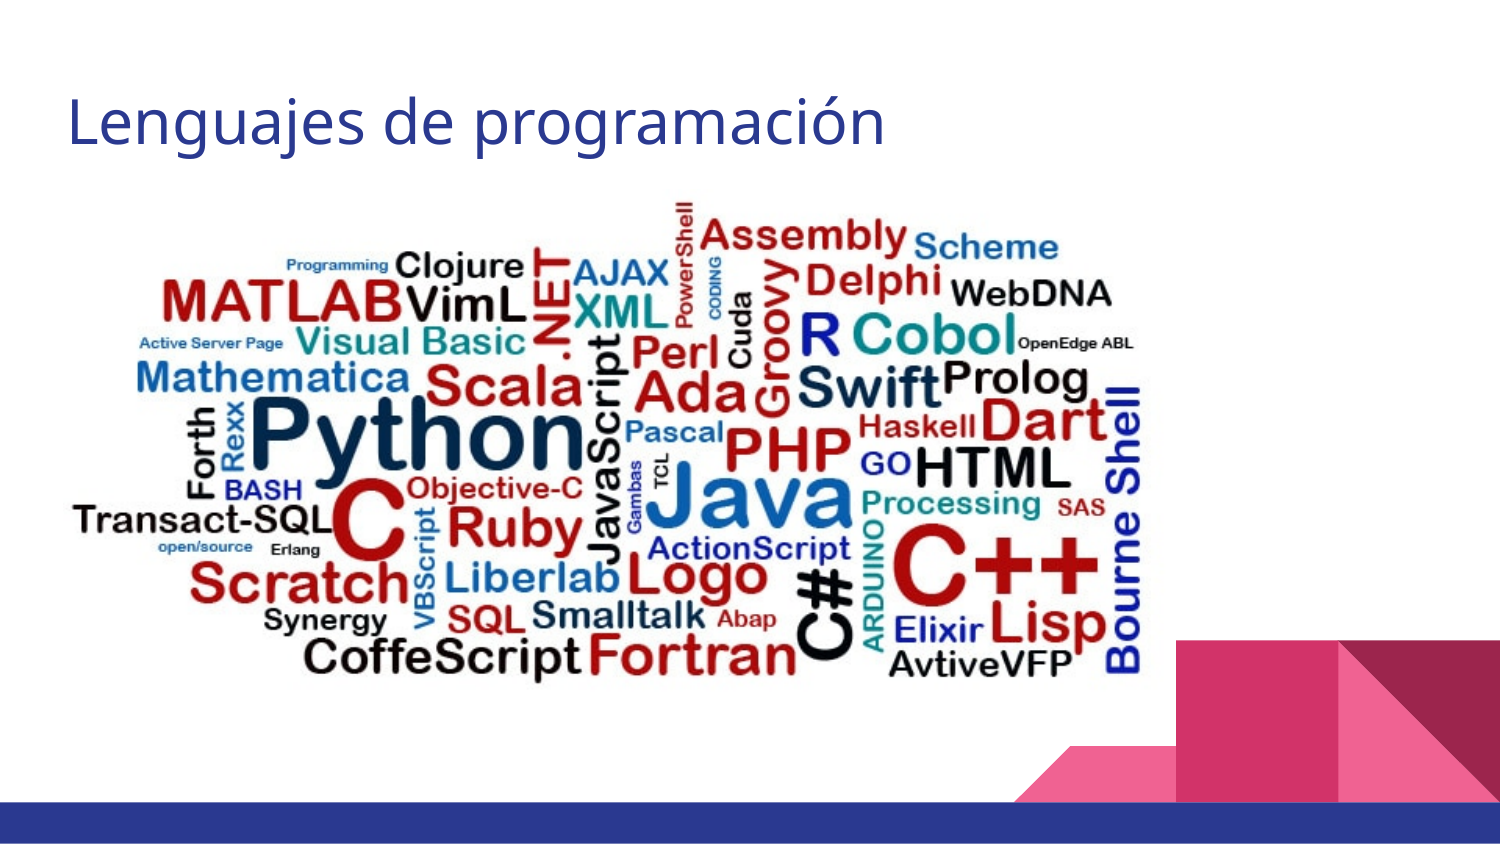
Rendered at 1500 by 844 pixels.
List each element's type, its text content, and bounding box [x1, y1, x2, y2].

title Lenguajes de programación [51, 67, 1449, 167]
picture [63, 189, 1176, 747]
